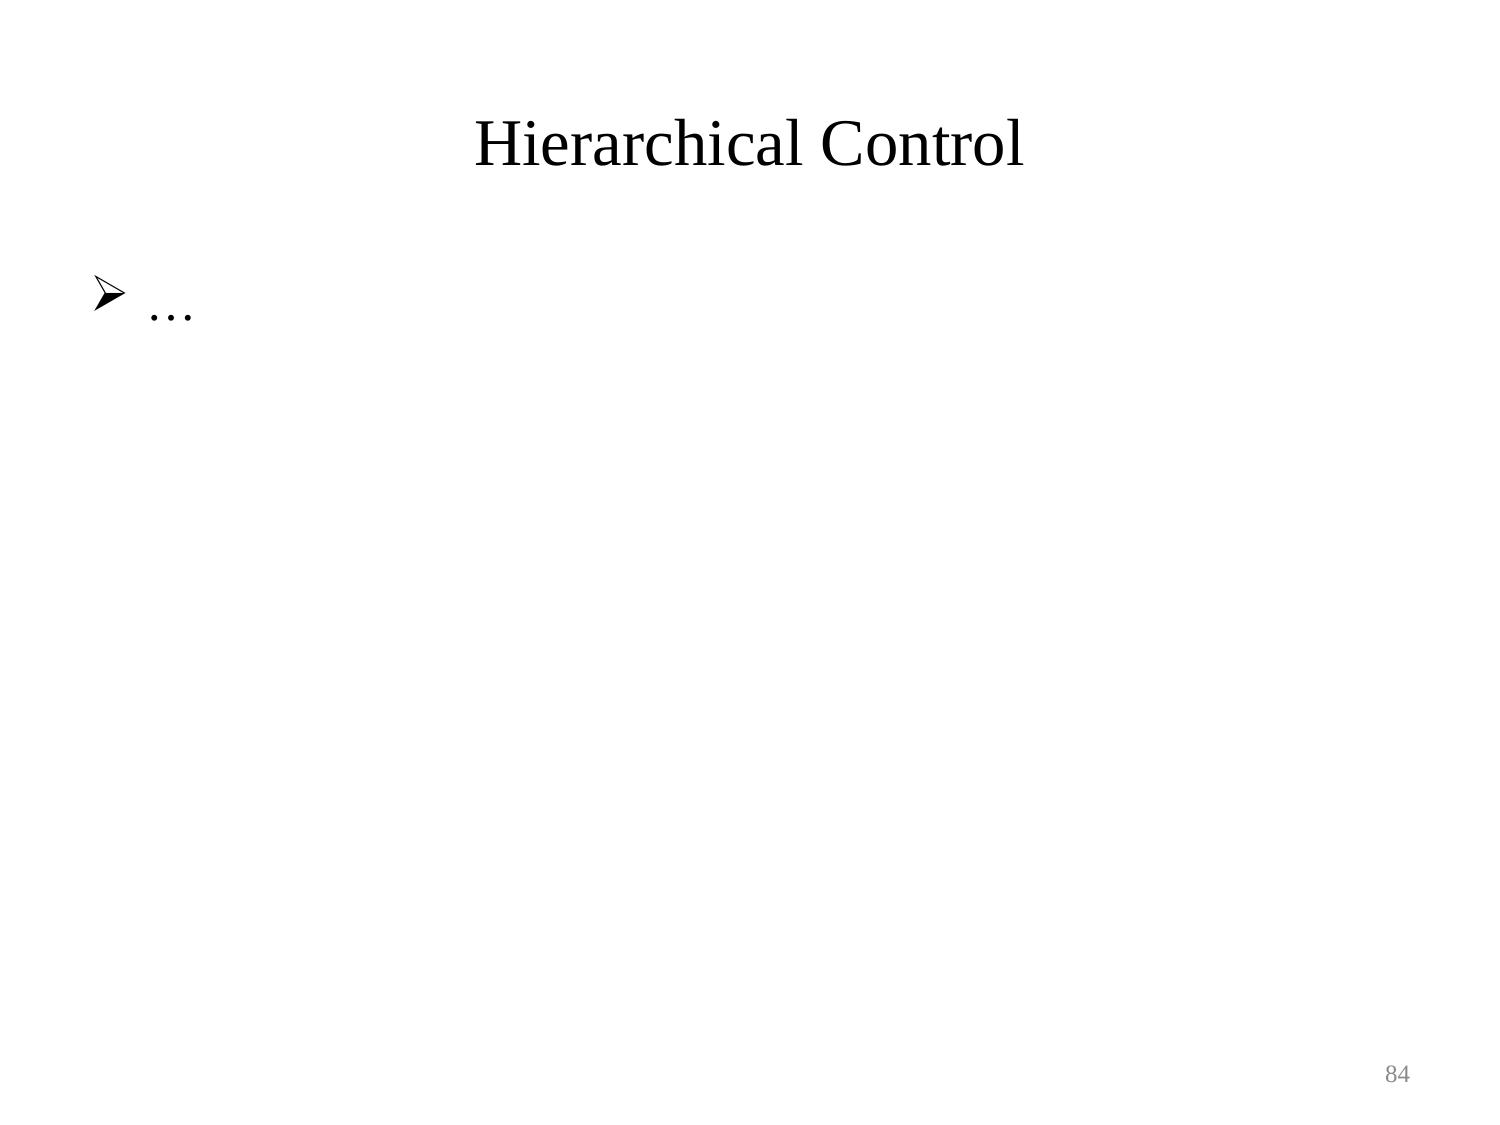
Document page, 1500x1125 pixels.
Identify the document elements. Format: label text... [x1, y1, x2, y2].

title Hierarchical Control [75, 45, 1425, 233]
list … [75, 262, 1425, 1005]
slide_number 84 [1074, 1042, 1425, 1103]
